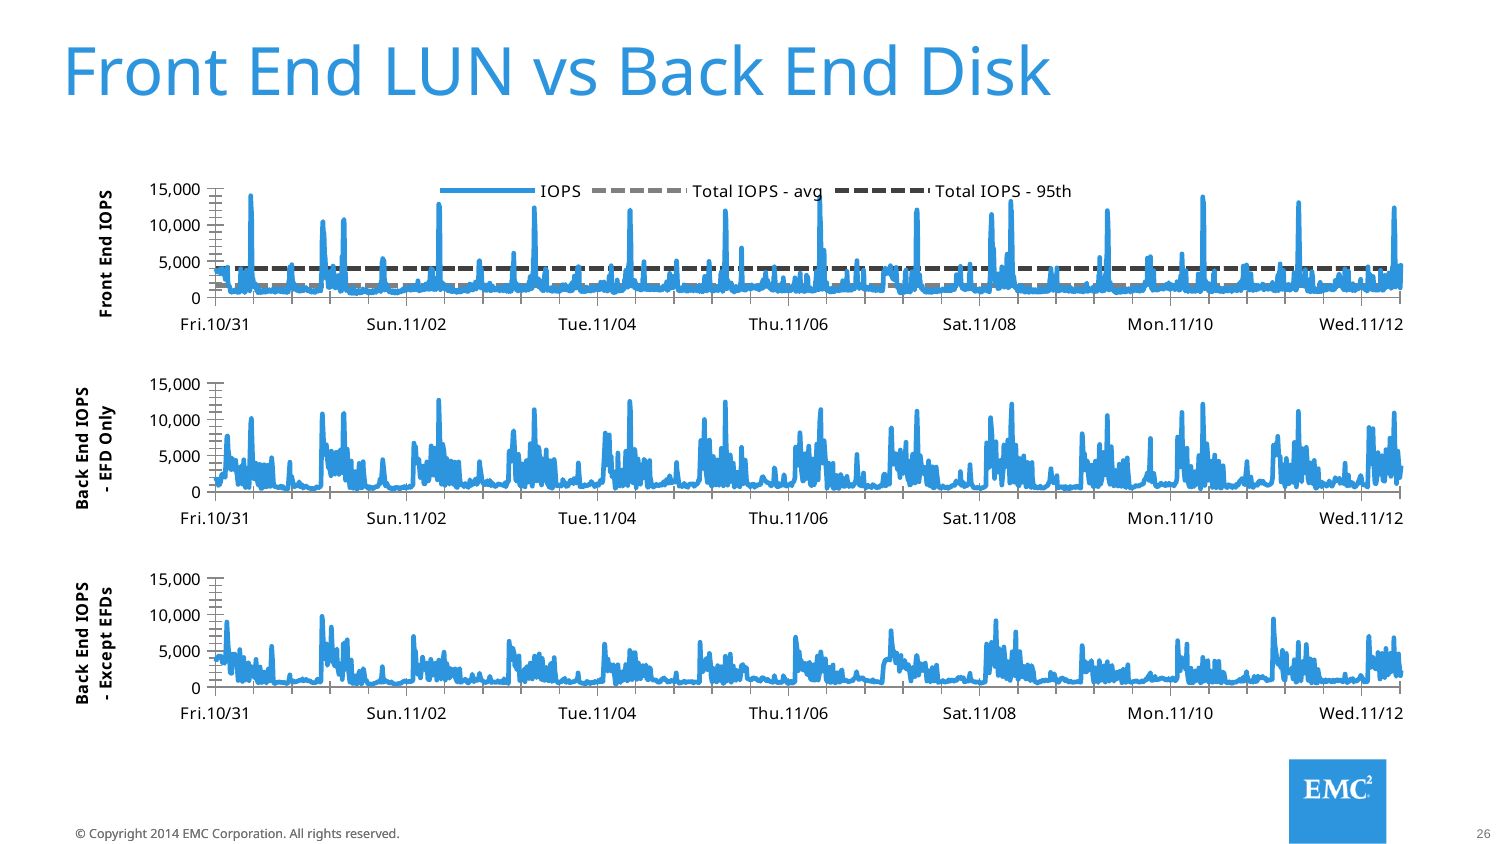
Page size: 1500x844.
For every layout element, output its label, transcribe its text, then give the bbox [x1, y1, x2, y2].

chart [62, 162, 1451, 336]
chart [62, 356, 1451, 530]
chart [62, 551, 1451, 725]
picture [1303, 775, 1372, 799]
title Front End LUN vs Back End Disk [62, 37, 1450, 113]
